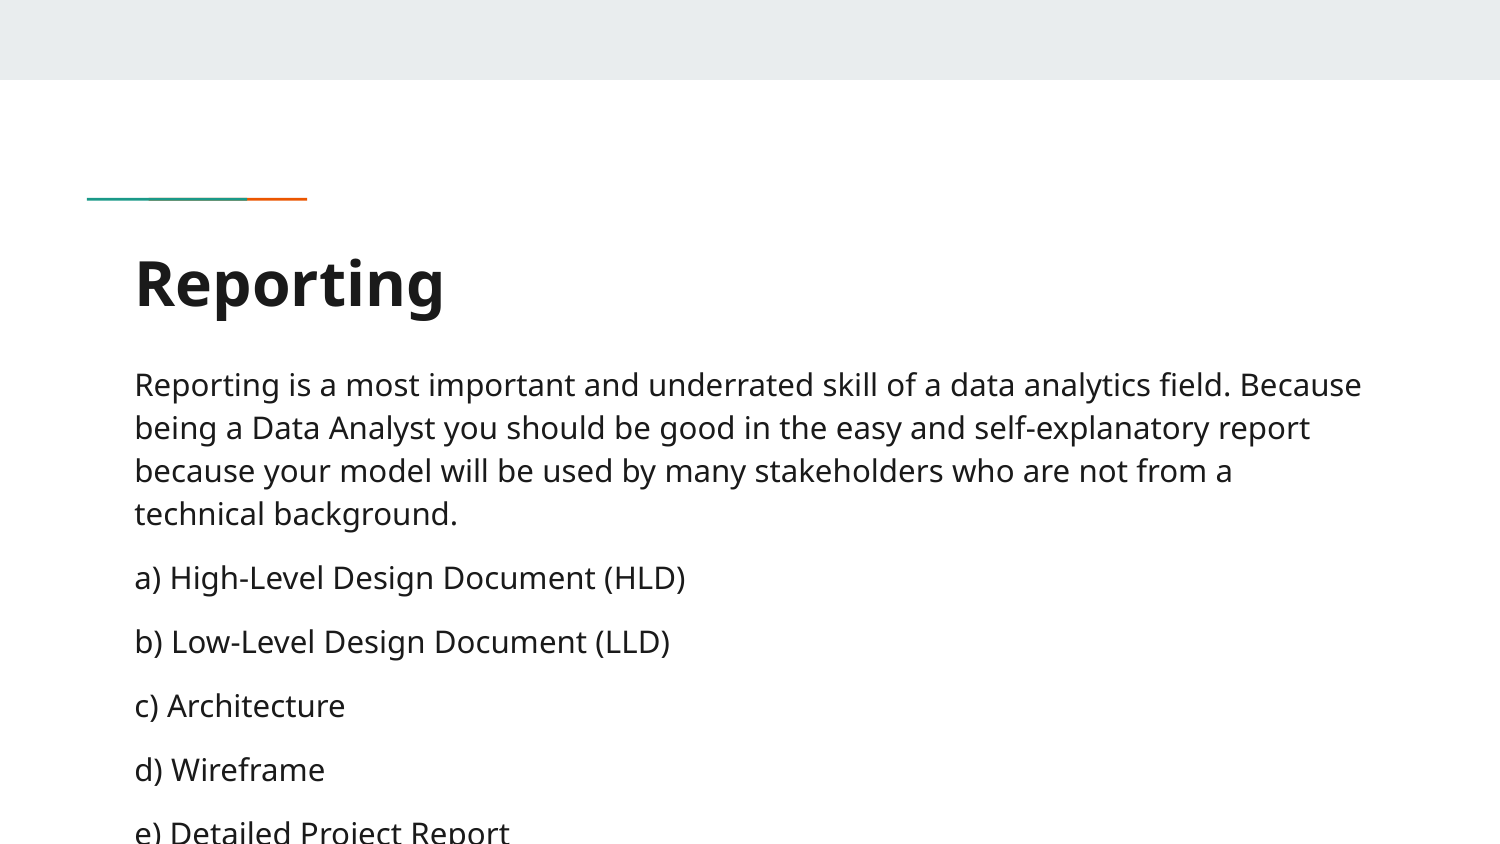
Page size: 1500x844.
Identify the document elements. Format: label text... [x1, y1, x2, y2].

title Reporting [119, 228, 1381, 317]
list Reporting is a most important and underrated skill of a data analytics field. Because being a Data Analyst you should be good in the easy and self-explanatory report because your model will be used by many stakeholders who are not from a technical background. a) High-Level Design Document (HLD) b) Low-Level Design Document (LLD) c) Architecture d) Wireframe e) Detailed Project Report [119, 344, 1381, 716]
